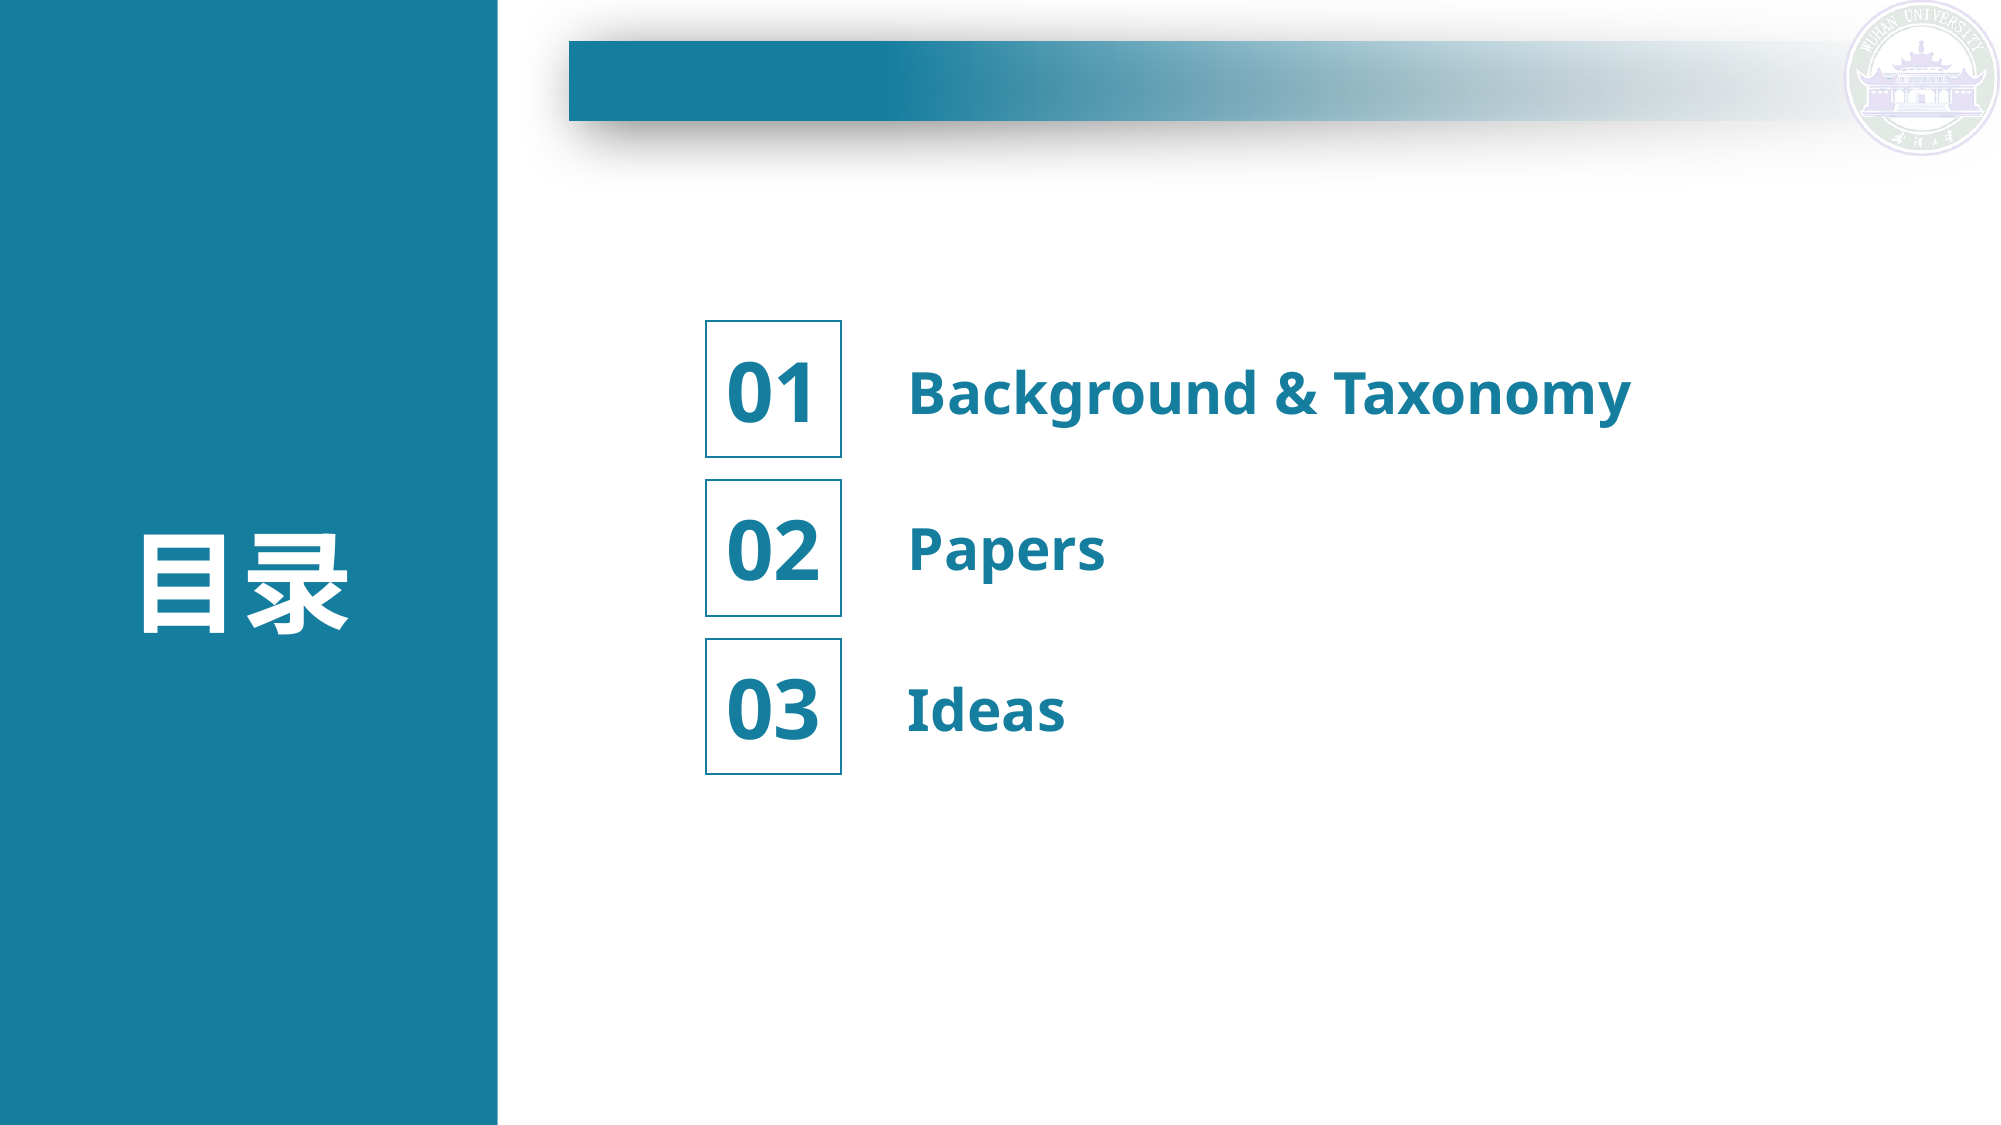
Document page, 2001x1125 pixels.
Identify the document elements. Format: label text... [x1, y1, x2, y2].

text_box Ideas [893, 666, 1432, 751]
text_box [0, 0, 499, 1125]
text_box Background & Taxonomy [893, 348, 1746, 434]
text_box 目录 [113, 504, 369, 655]
text_box [705, 320, 842, 458]
text_box Papers [893, 505, 1324, 590]
text_box [705, 479, 842, 617]
text_box [705, 638, 842, 775]
